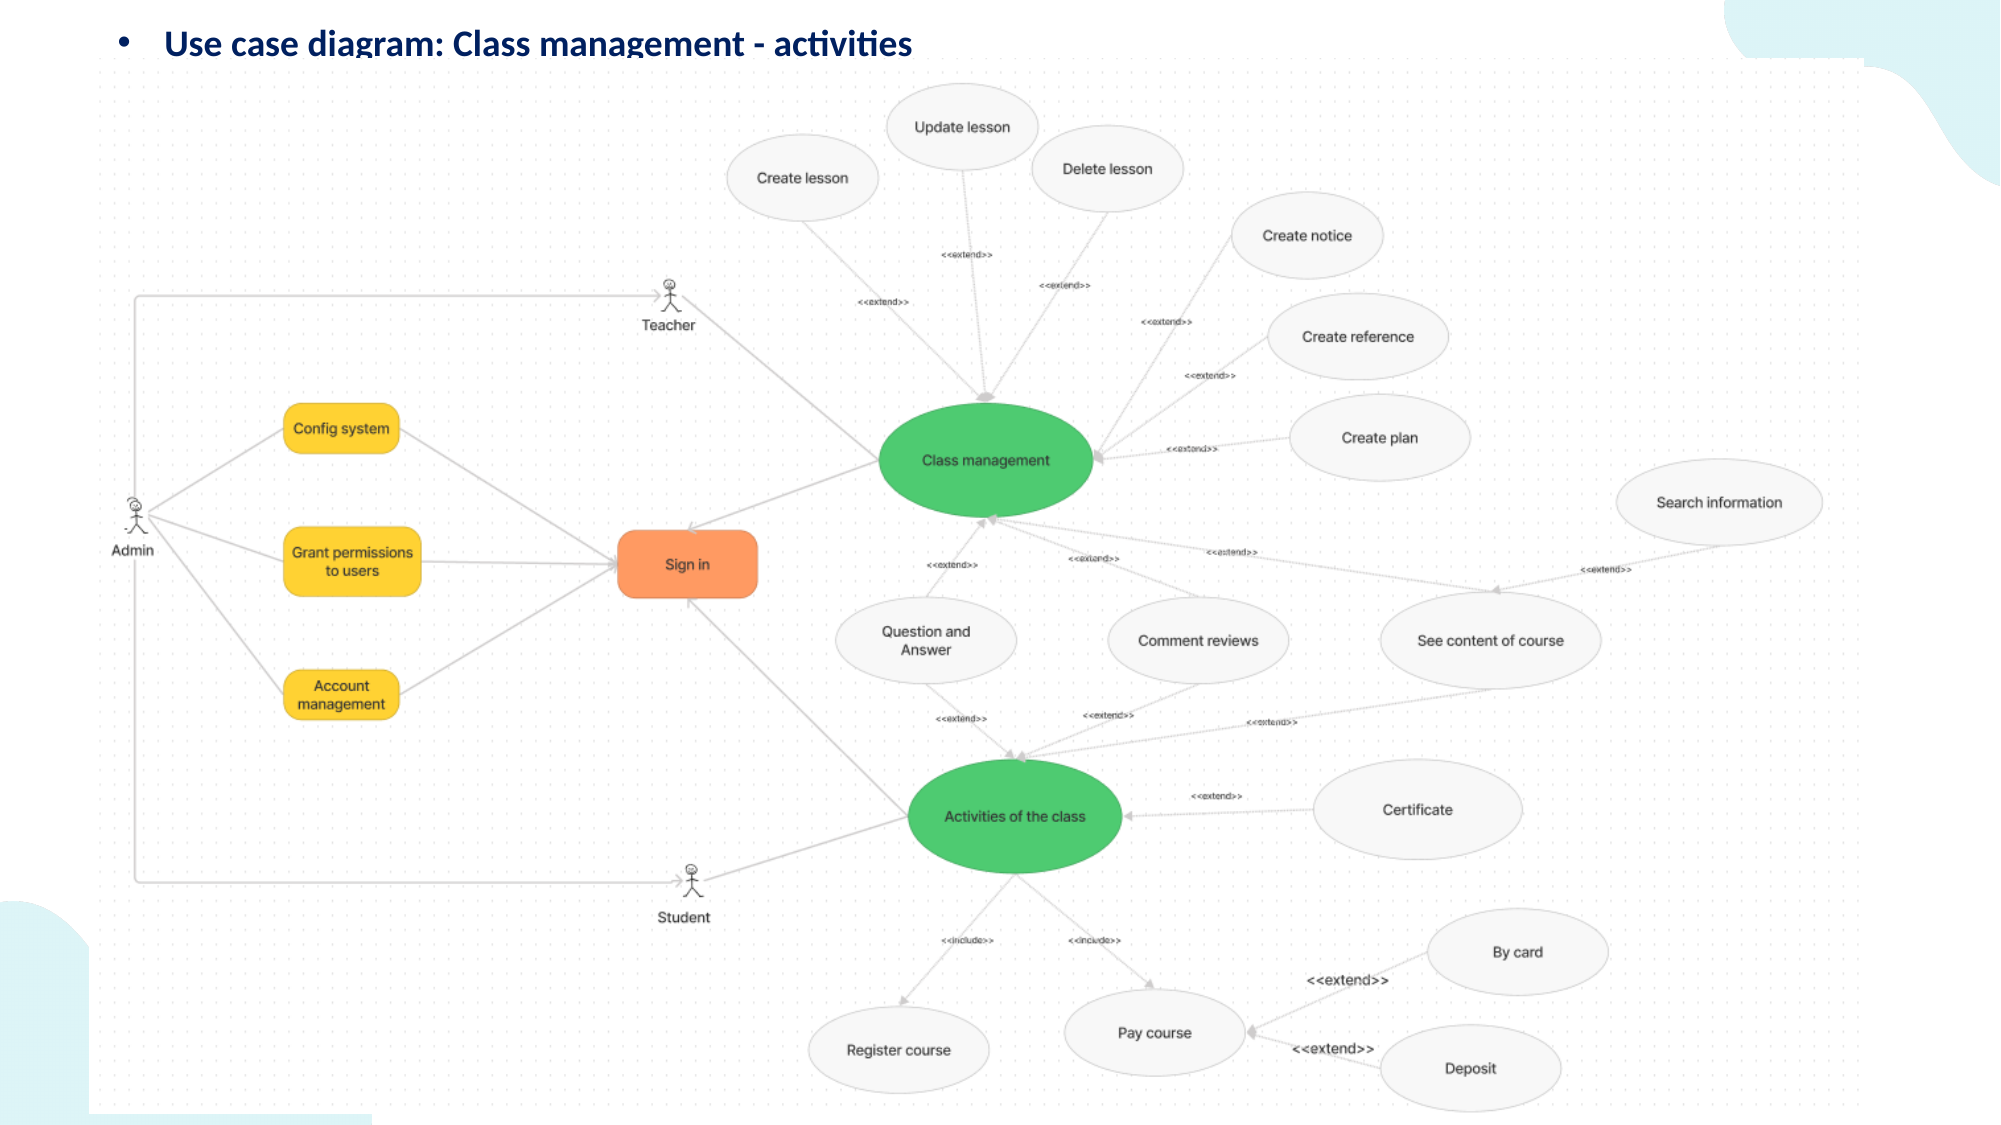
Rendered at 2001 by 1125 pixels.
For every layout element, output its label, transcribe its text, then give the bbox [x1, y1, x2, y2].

picture [0, 0, 2000, 1125]
text_box Use case diagram: Class management - activities [102, 11, 1000, 58]
